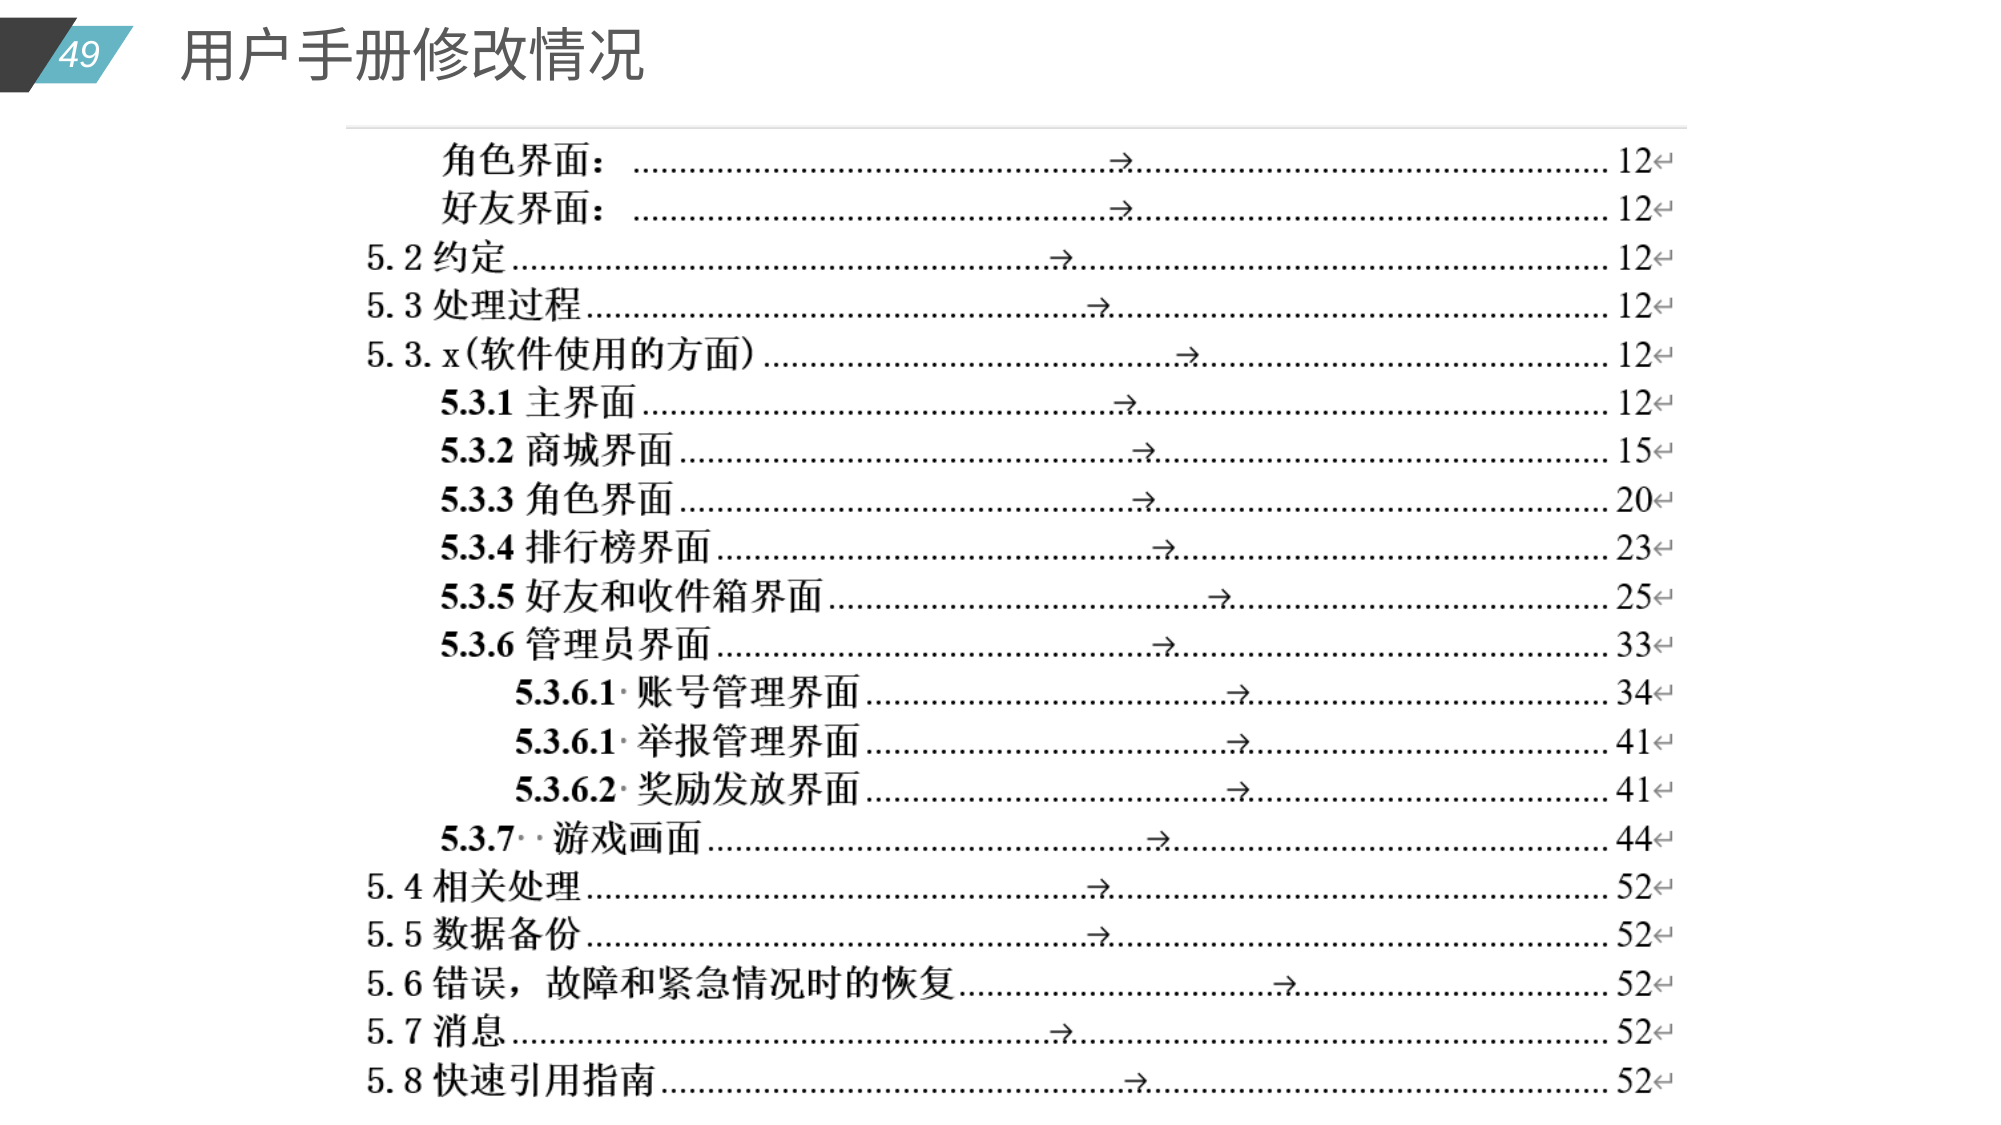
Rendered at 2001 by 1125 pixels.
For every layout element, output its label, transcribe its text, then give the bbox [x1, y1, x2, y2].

picture [346, 125, 1687, 1125]
text_box 用户手册修改情况 [164, 10, 661, 96]
